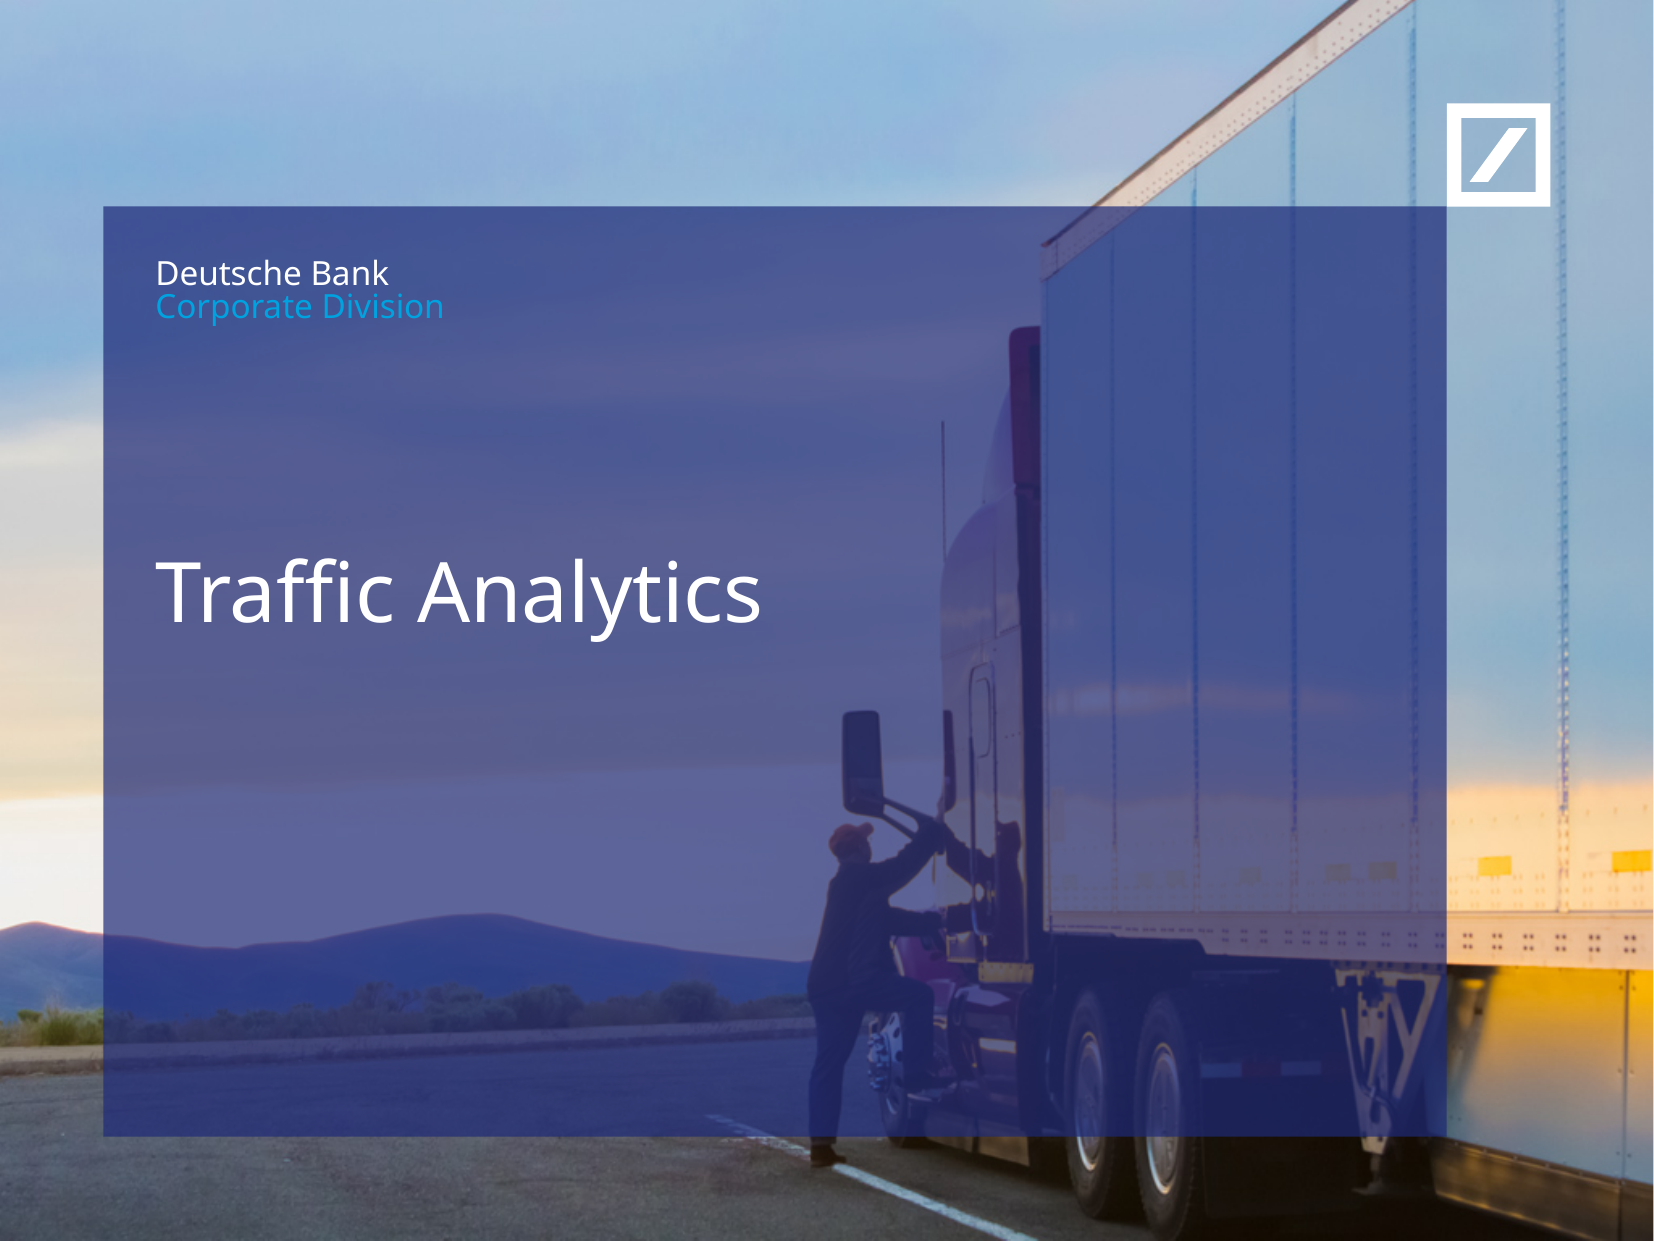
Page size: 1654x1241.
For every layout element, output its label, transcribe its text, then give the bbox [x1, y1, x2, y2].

list Traffic Analytics [155, 360, 1396, 641]
picture [0, 0, 1654, 1241]
